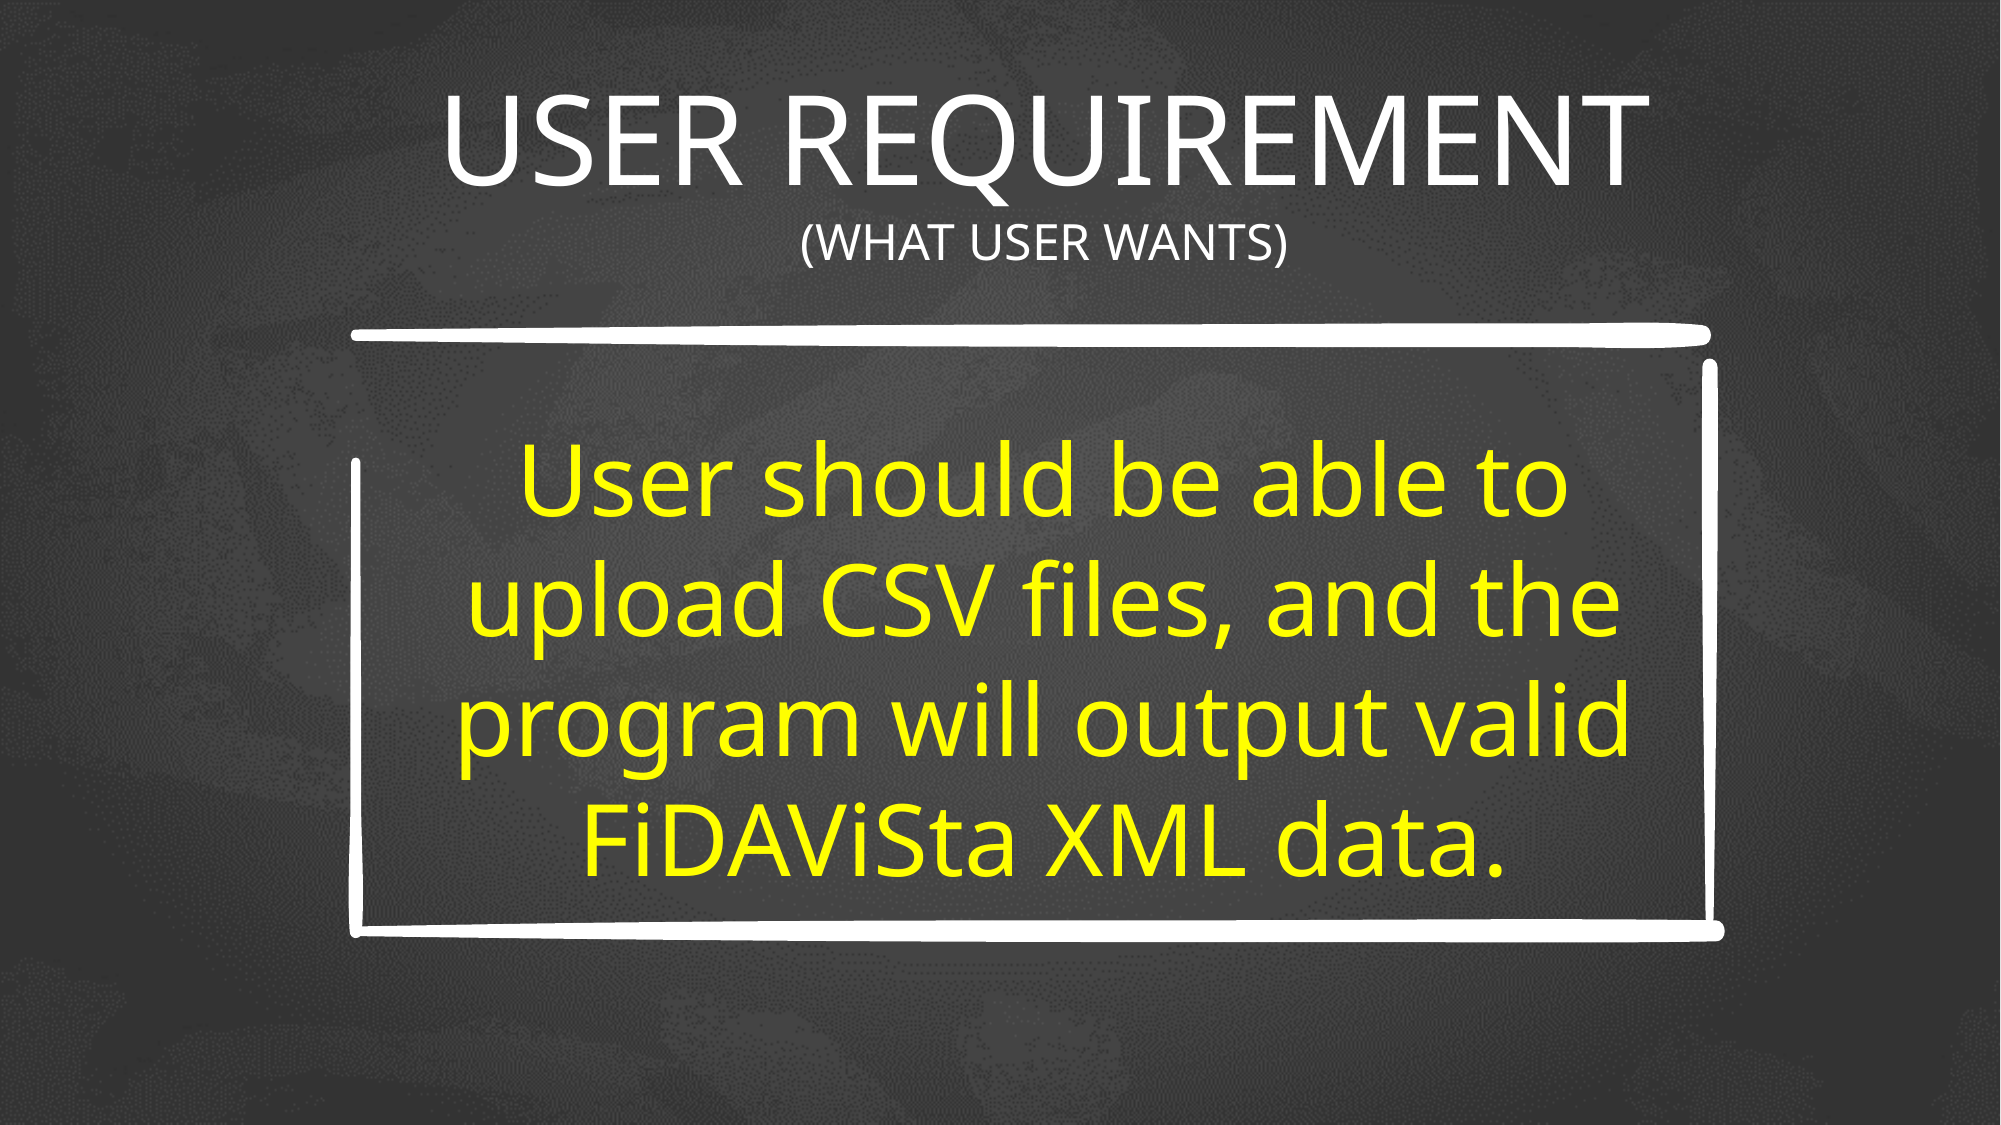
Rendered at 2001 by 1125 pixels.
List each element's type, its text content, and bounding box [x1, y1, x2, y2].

text_box USER REQUIREMENT (WHAT USER WANTS) [354, 88, 1735, 243]
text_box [346, 322, 1729, 943]
picture [0, 0, 2001, 1125]
